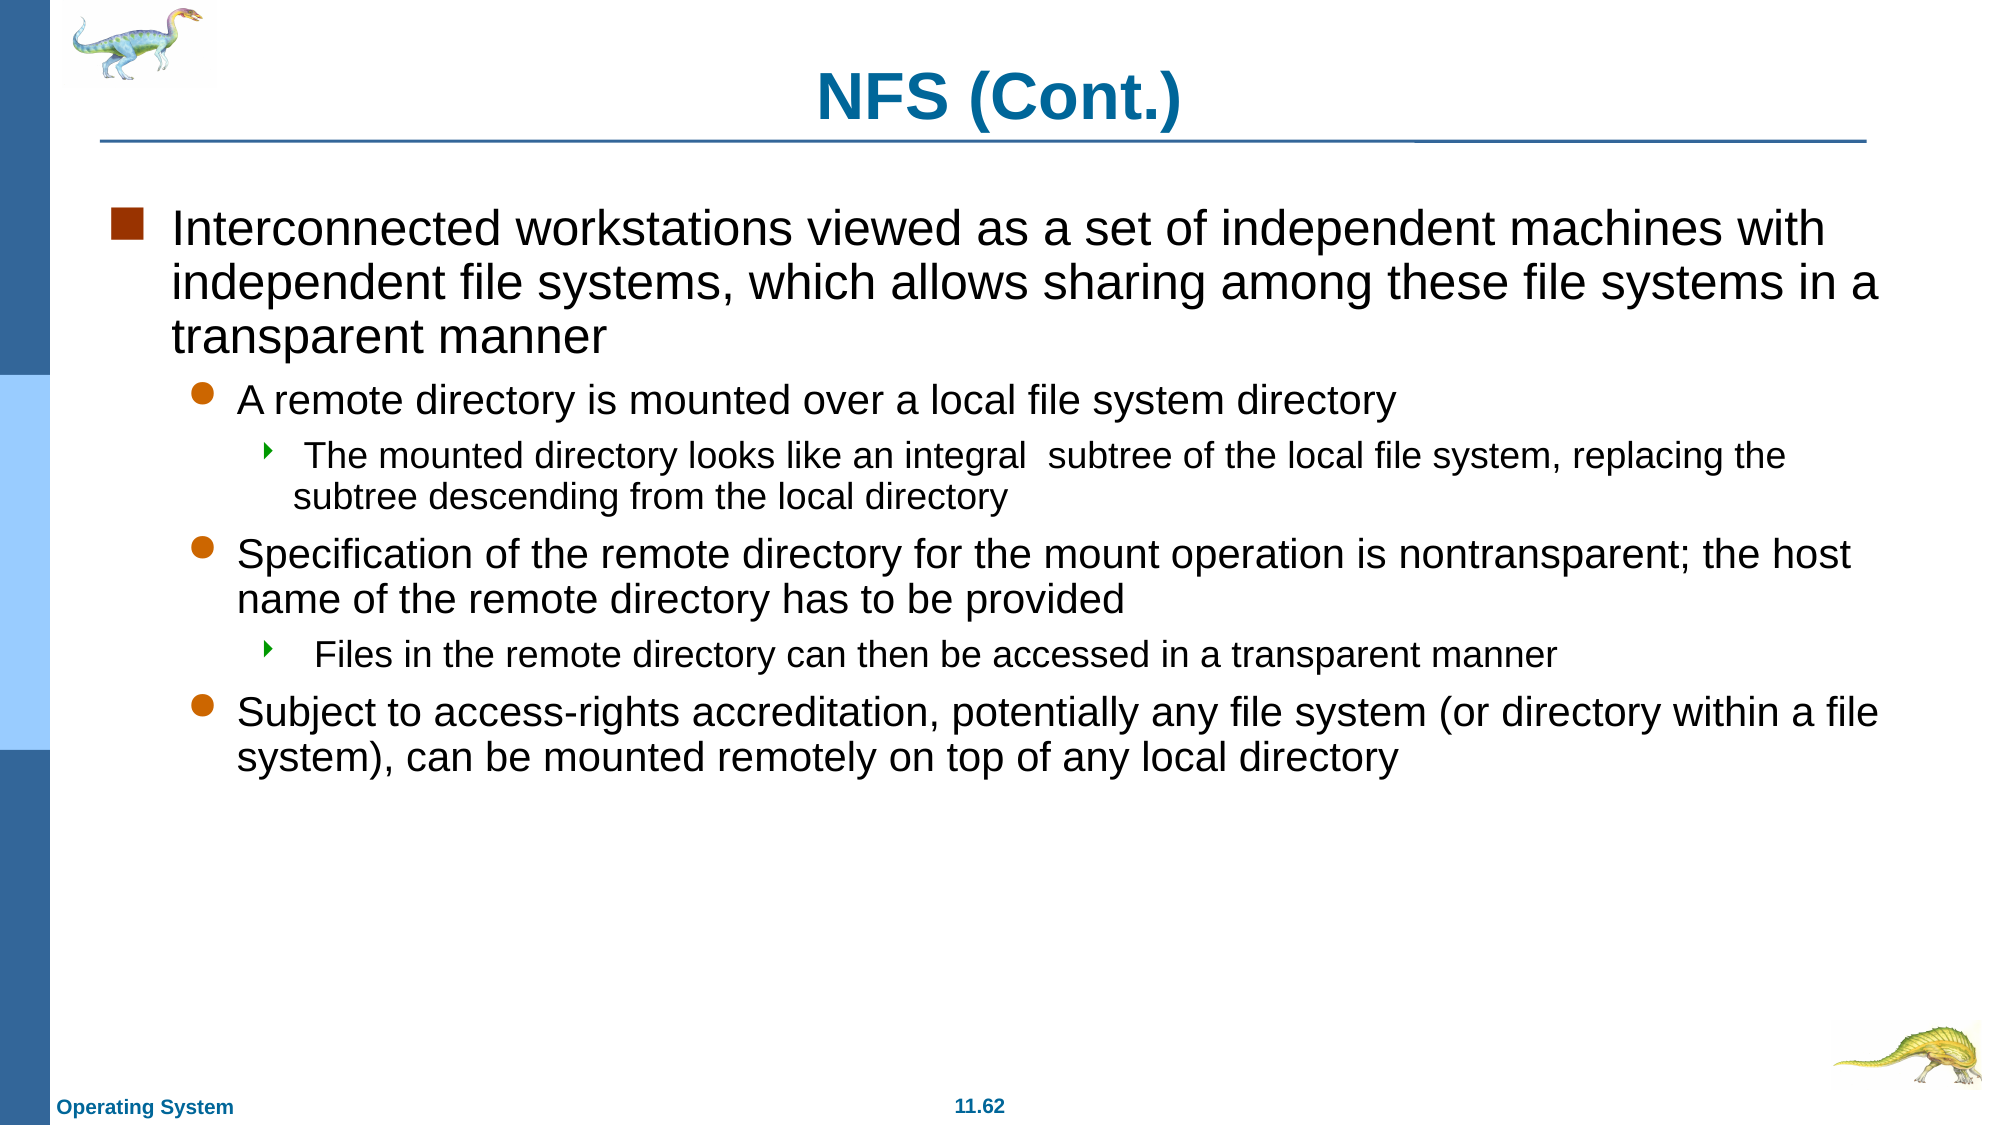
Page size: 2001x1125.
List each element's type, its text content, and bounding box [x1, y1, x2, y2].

title NFS (Cont.) [99, 45, 1900, 141]
list Interconnected workstations viewed as a set of independent machines with independent file systems, which allows sharing among these file systems in a transparent manner A remote directory is mounted over a local file system directory The mounted directory looks like an integral subtree of the local file system, replacing the subtree descending from the local directory Specification of the remote directory for the mount operation is nontransparent; the host name of the remote directory has to be provided Files in the remote directory can then be accessed in a transparent manner Subject to access-rights accreditation, potentially any file system (or directory within a file system), can be mounted remotely on top of any local directory [99, 194, 1900, 938]
picture [1831, 1020, 1982, 1090]
picture [62, 0, 217, 88]
